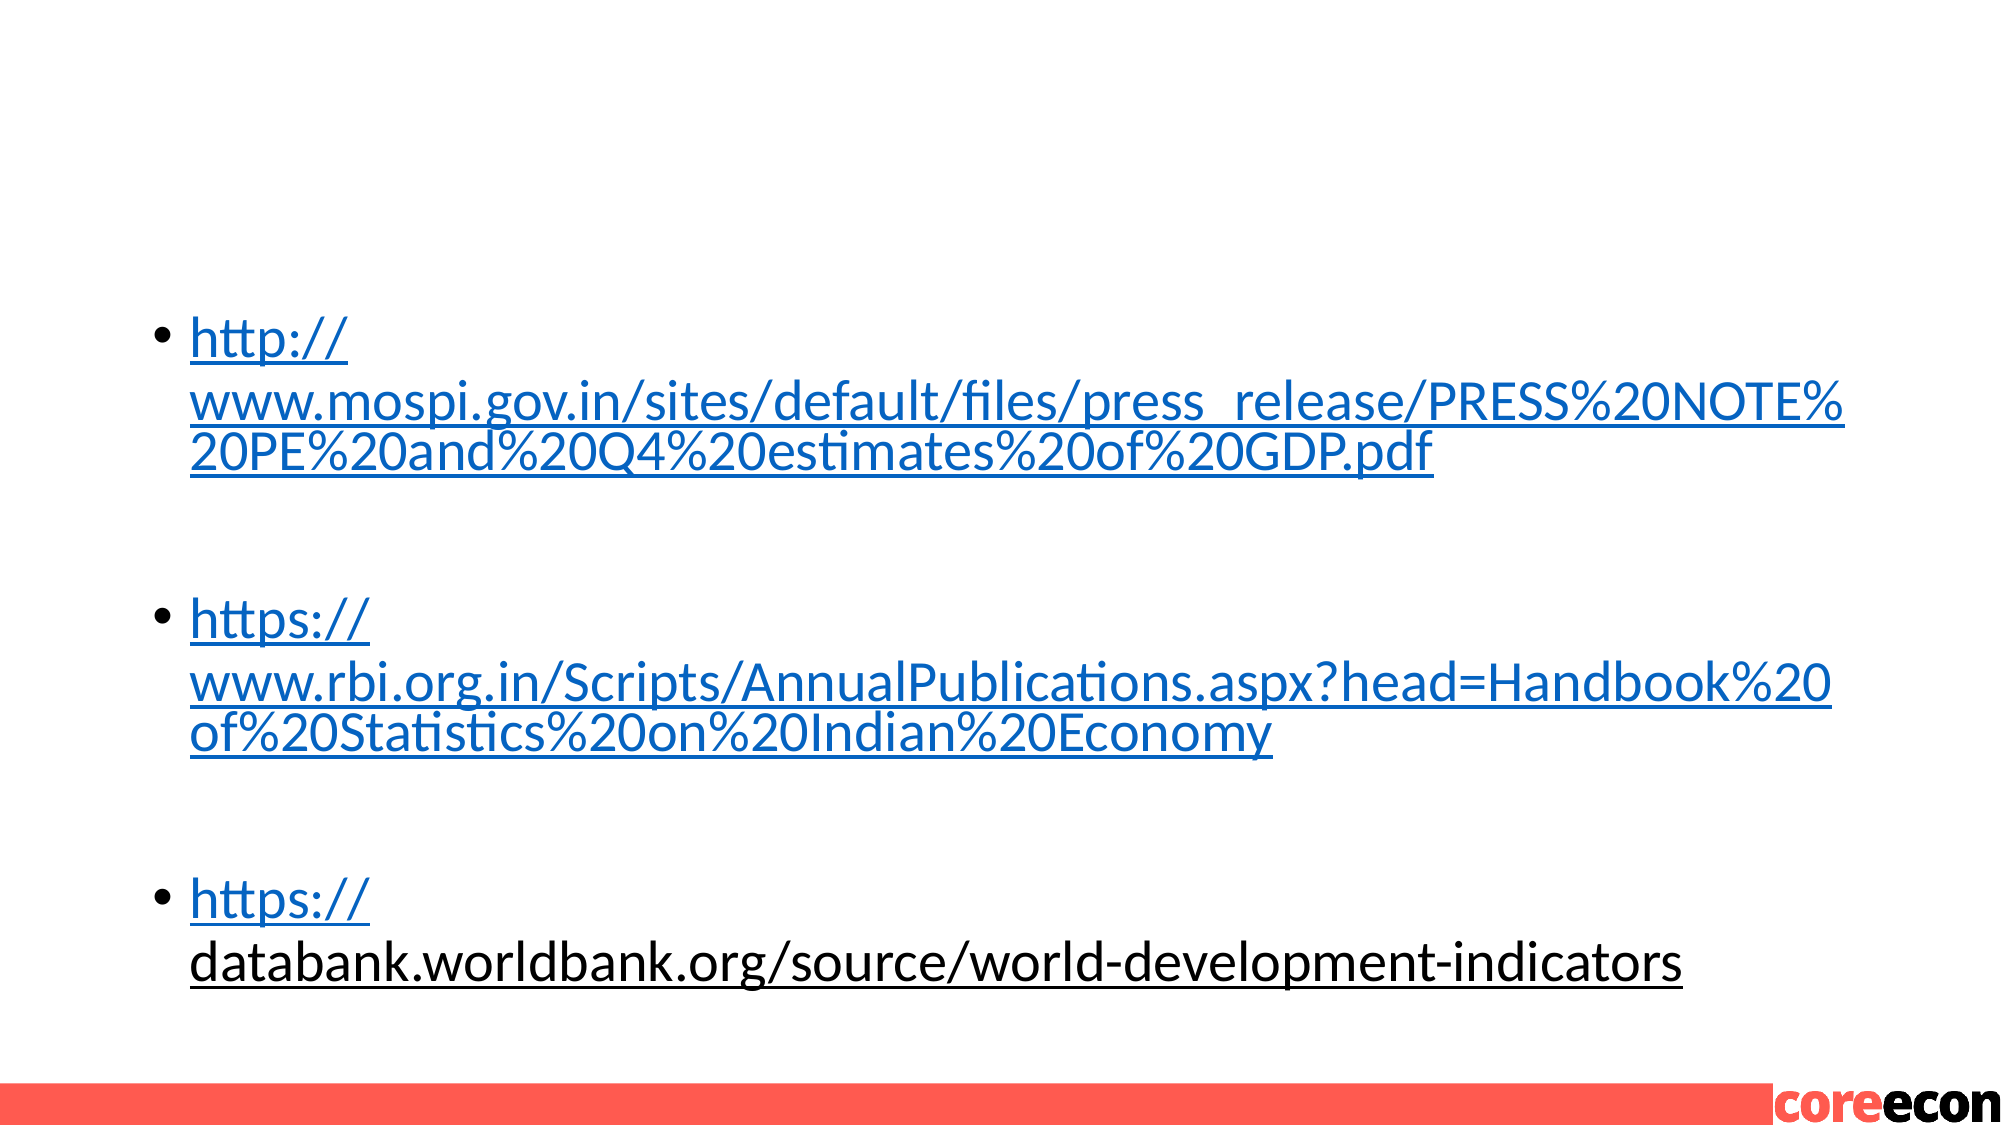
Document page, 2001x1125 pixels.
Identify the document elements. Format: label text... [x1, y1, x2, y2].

list http://www.mospi.gov.in/sites/default/files/press_release/PRESS%20NOTE%20PE%20and%20Q4%20estimates%20of%20GDP.pdf https://www.rbi.org.in/Scripts/AnnualPublications.aspx?head=Handbook%20of%20Statistics%20on%20Indian%20Economy https://databank.worldbank.org/source/world-development-indicators [137, 299, 1863, 1014]
picture [1773, 1080, 2001, 1125]
